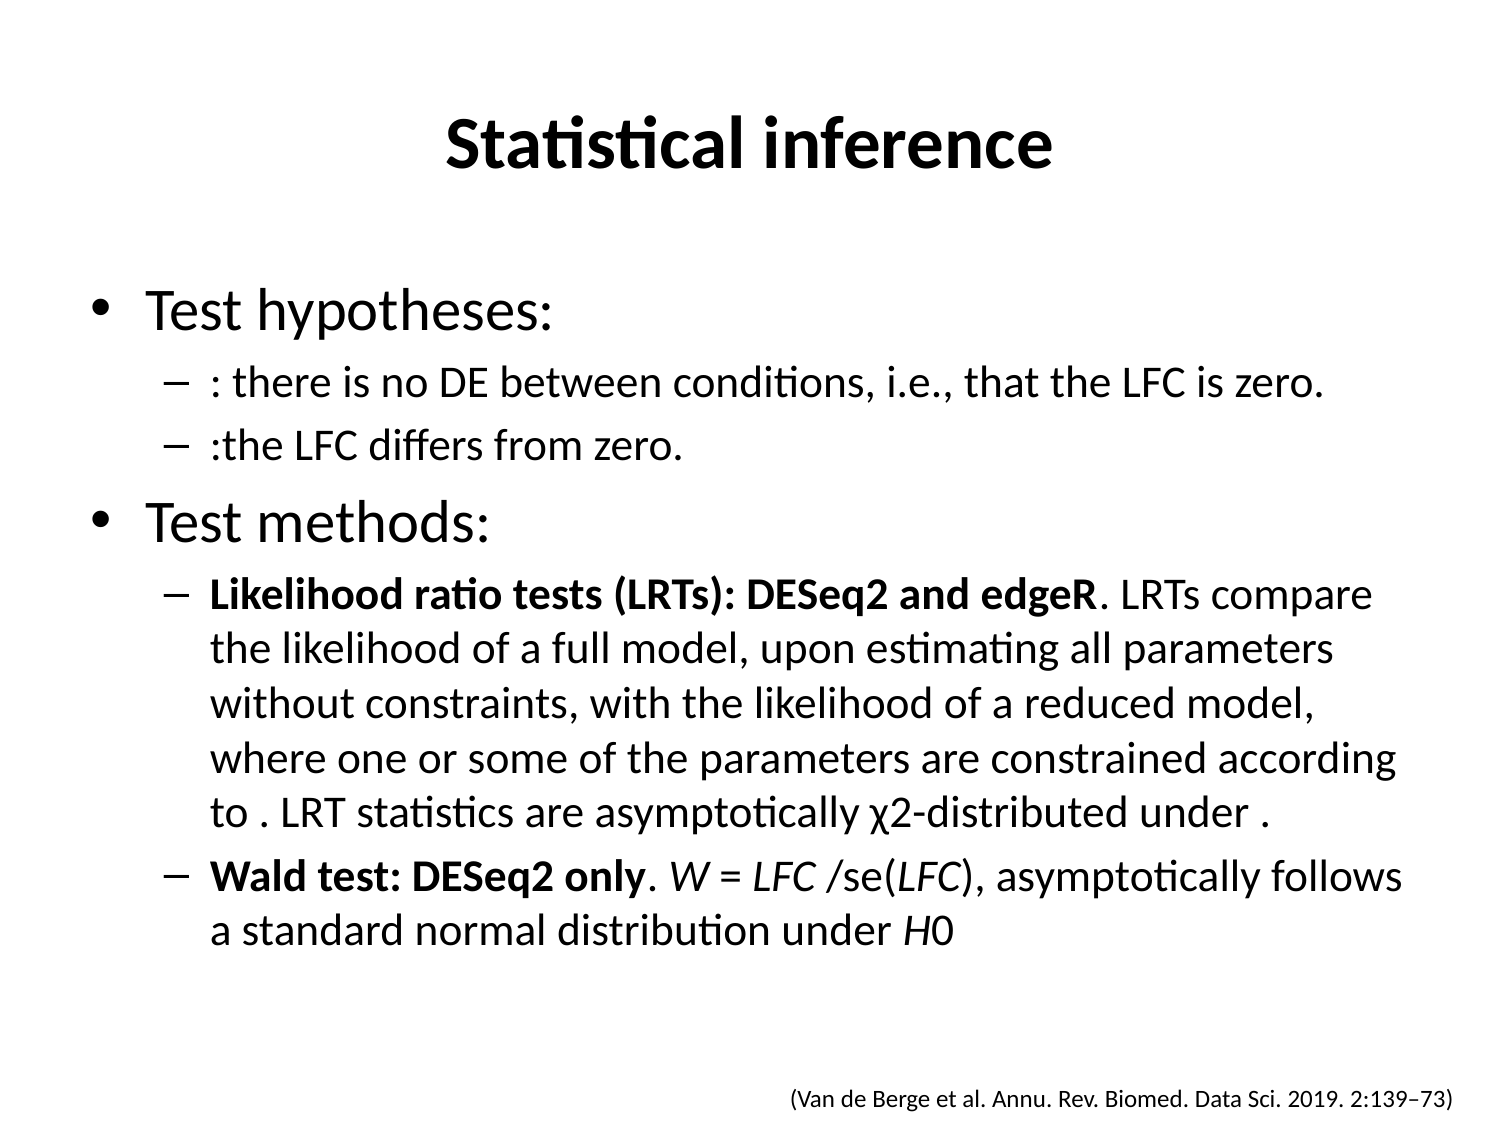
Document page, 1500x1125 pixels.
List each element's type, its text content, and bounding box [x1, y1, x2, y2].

title Statistical inference [75, 45, 1425, 233]
text_box (Van de Berge et al. Annu. Rev. Biomed. Data Sci. 2019. 2:139–73) [774, 1074, 1485, 1120]
